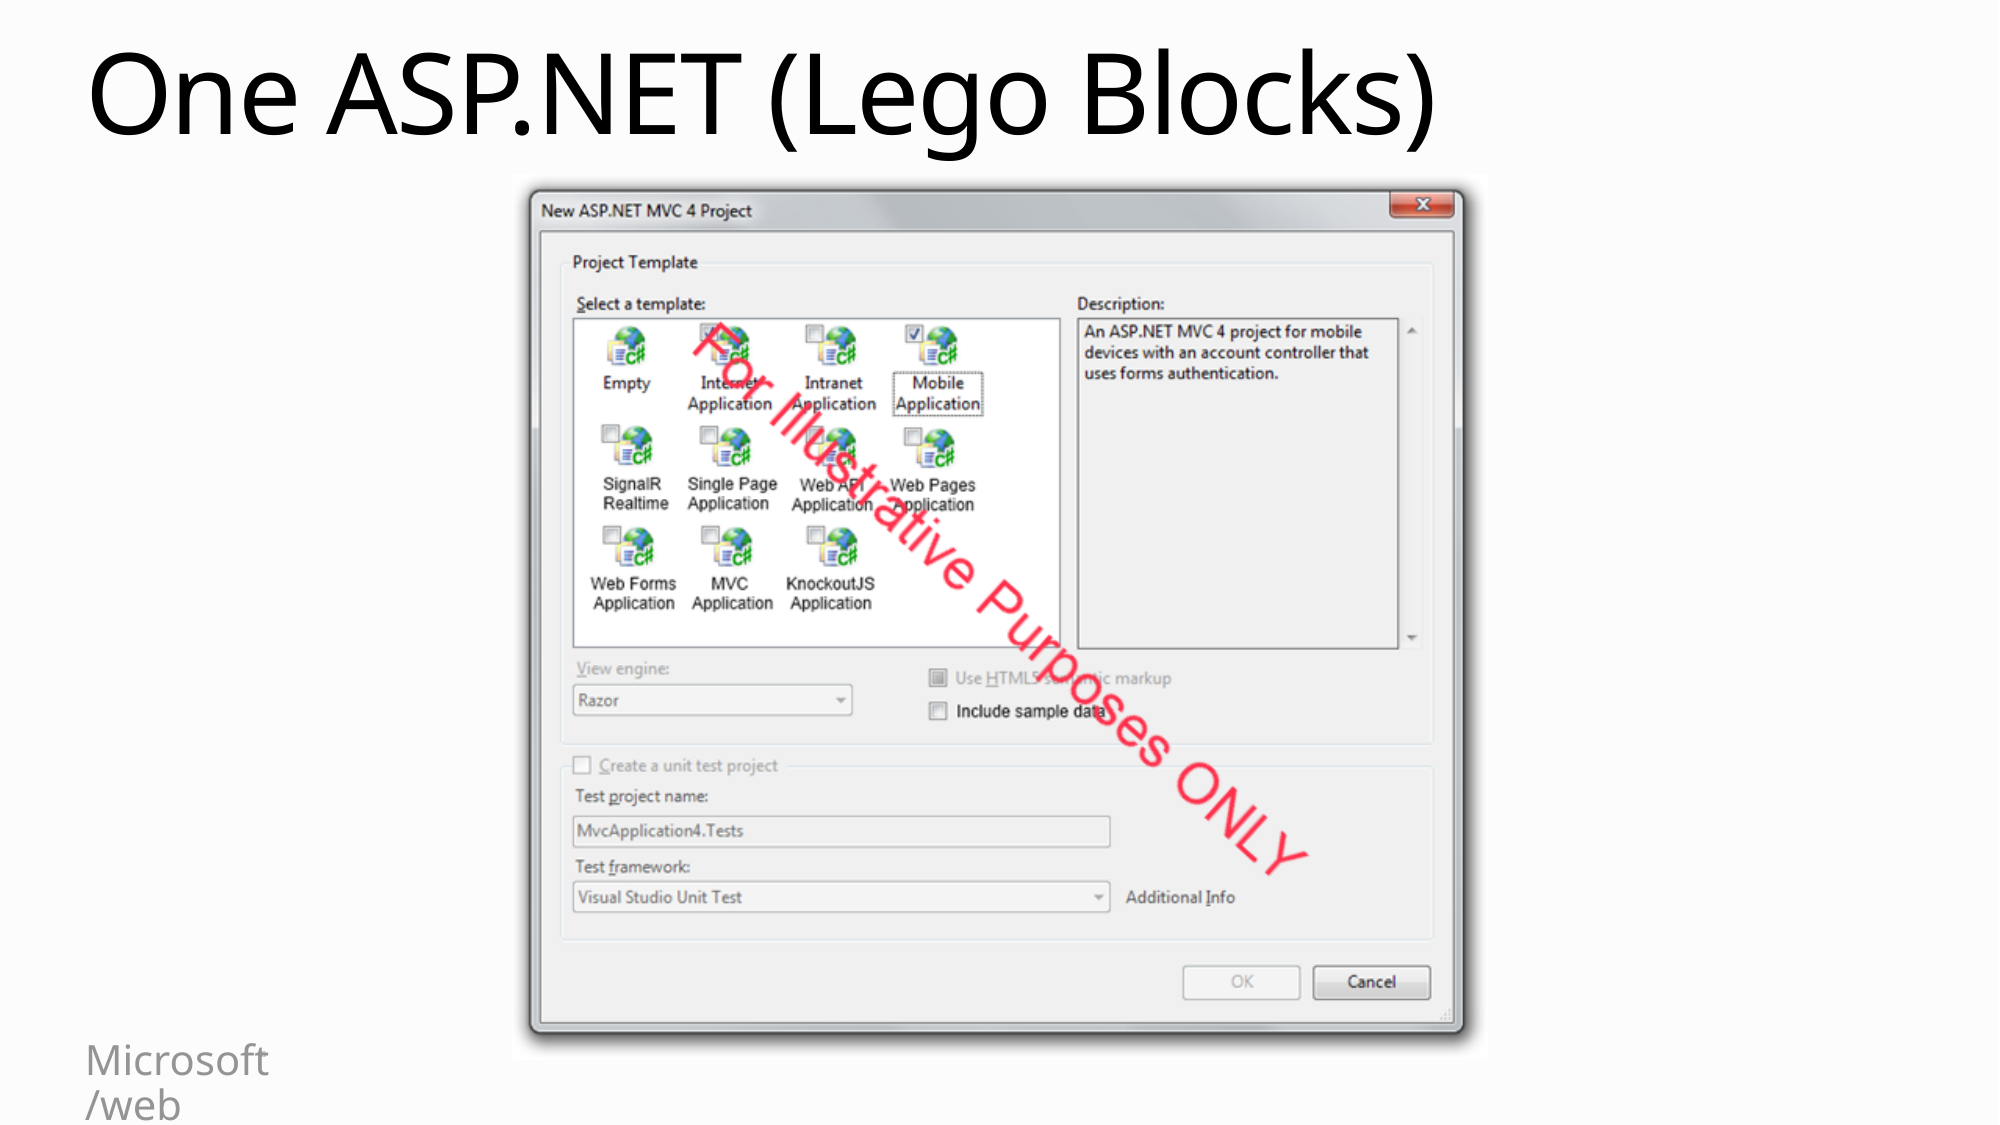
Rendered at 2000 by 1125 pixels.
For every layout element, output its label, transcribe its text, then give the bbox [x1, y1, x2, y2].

picture [511, 174, 1488, 1060]
title One ASP.NET (Lego Blocks) [85, 37, 1914, 161]
